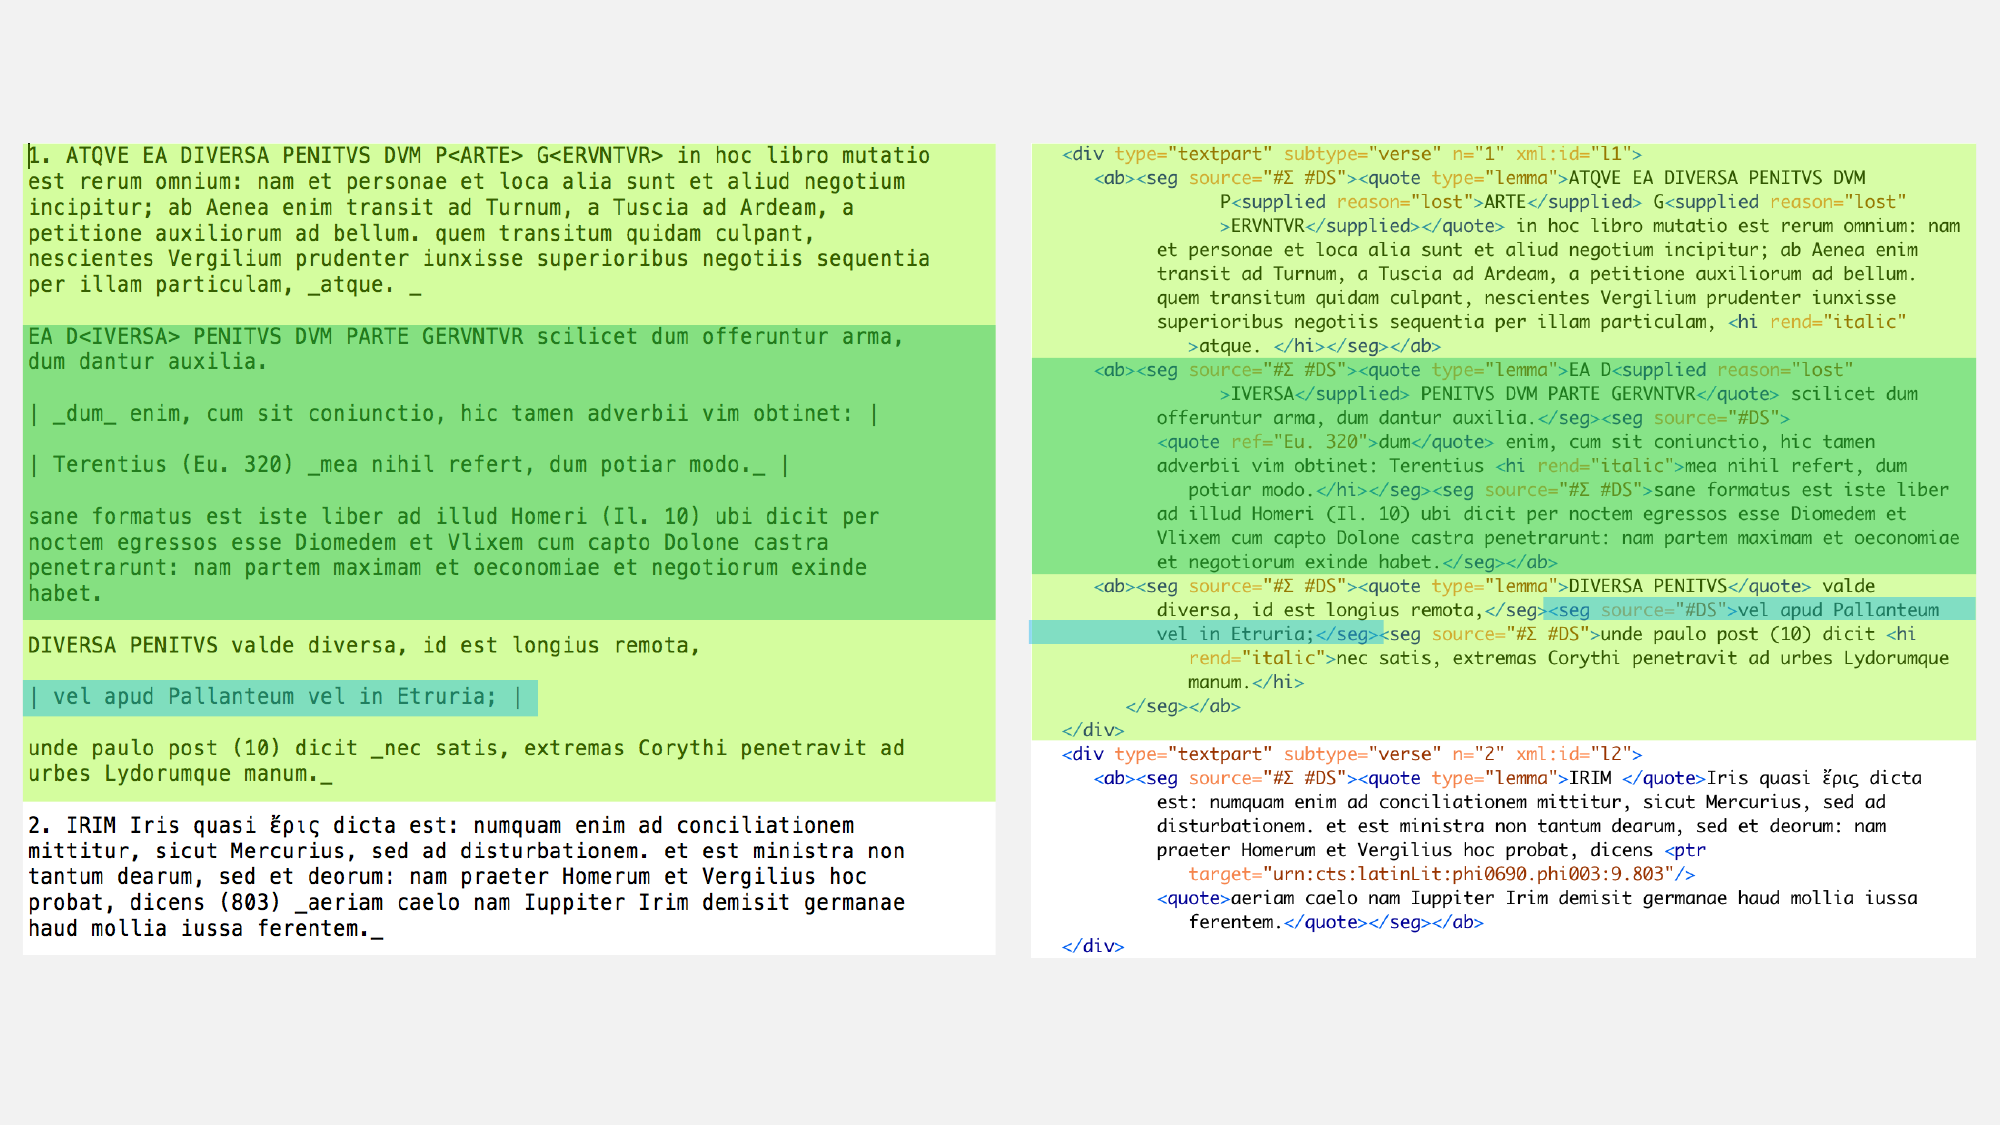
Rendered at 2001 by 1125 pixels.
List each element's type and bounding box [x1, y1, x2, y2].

list [22, 143, 996, 955]
picture [1031, 143, 1976, 958]
